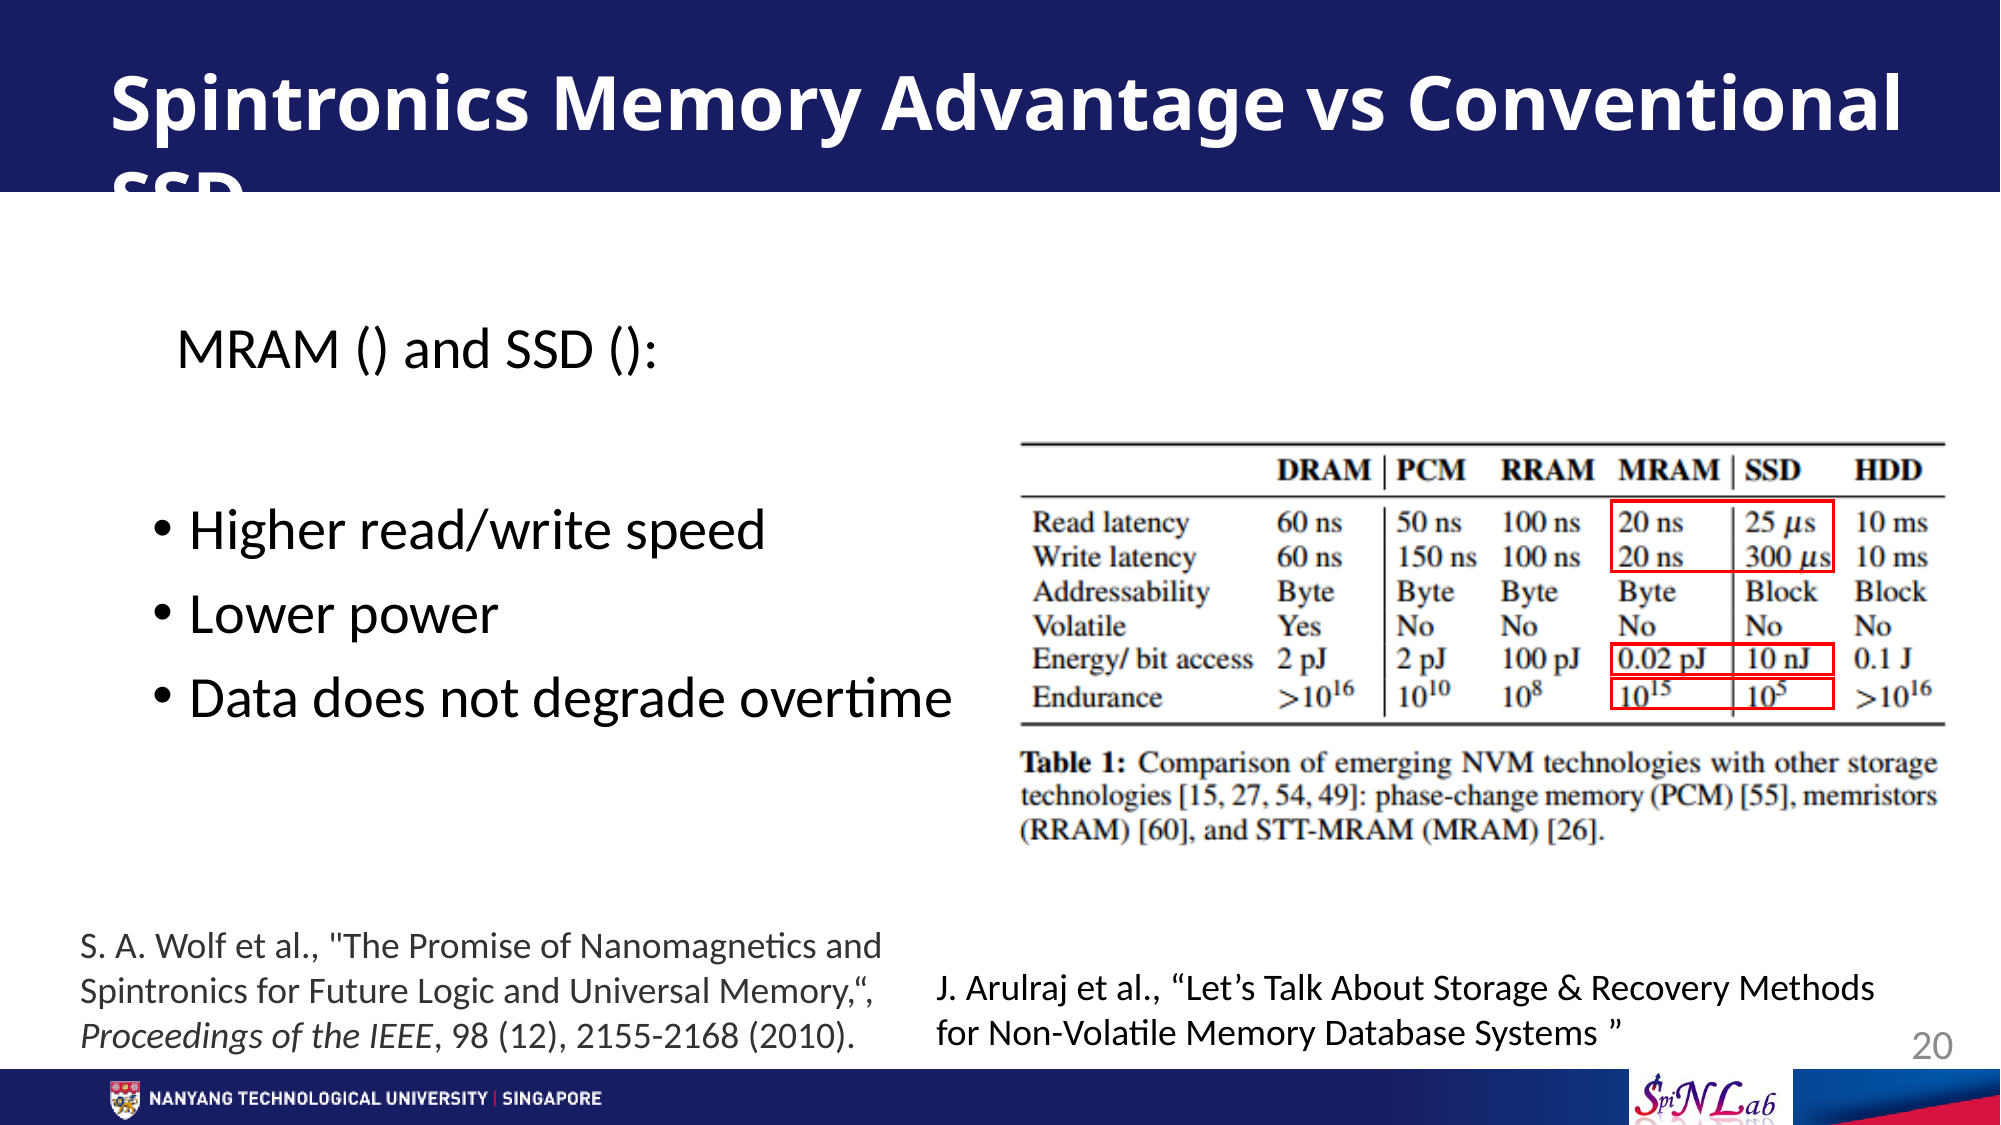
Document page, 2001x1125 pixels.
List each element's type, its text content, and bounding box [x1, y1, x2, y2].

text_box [0, 1066, 2000, 1125]
list Higher read/write speed Lower power Data does not degrade overtime [137, 491, 999, 740]
text_box J. Arulraj et al., “Let’s Talk About Storage & Recovery Methods for Non-Volatile Memory Database Systems ” [1066, 955, 1923, 1061]
picture [999, 396, 1960, 865]
text_box S. A. Wolf et al., "The Promise of Nanomagnetics and Spintronics for Future Logic and Universal Memory,“, Proceedings of the IEEE, 98 (12), 2155-2168 (2010). [65, 913, 1066, 1064]
picture [0, 0, 2000, 192]
slide_number 20 [1518, 1013, 1969, 1066]
